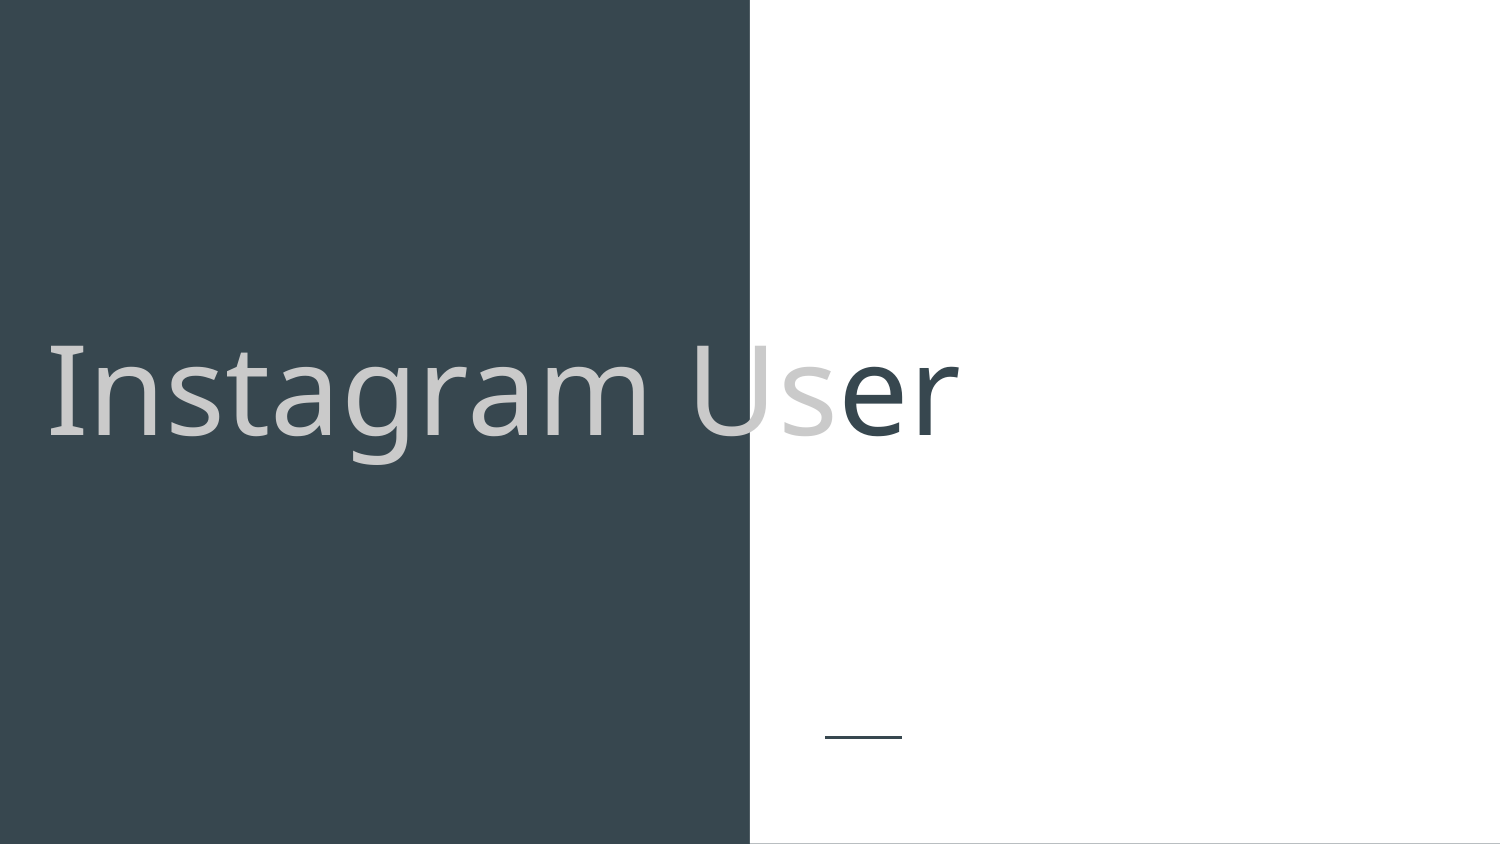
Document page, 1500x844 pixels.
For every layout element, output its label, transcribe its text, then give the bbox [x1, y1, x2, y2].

text_box Instagram User Analytics [31, 295, 1406, 494]
